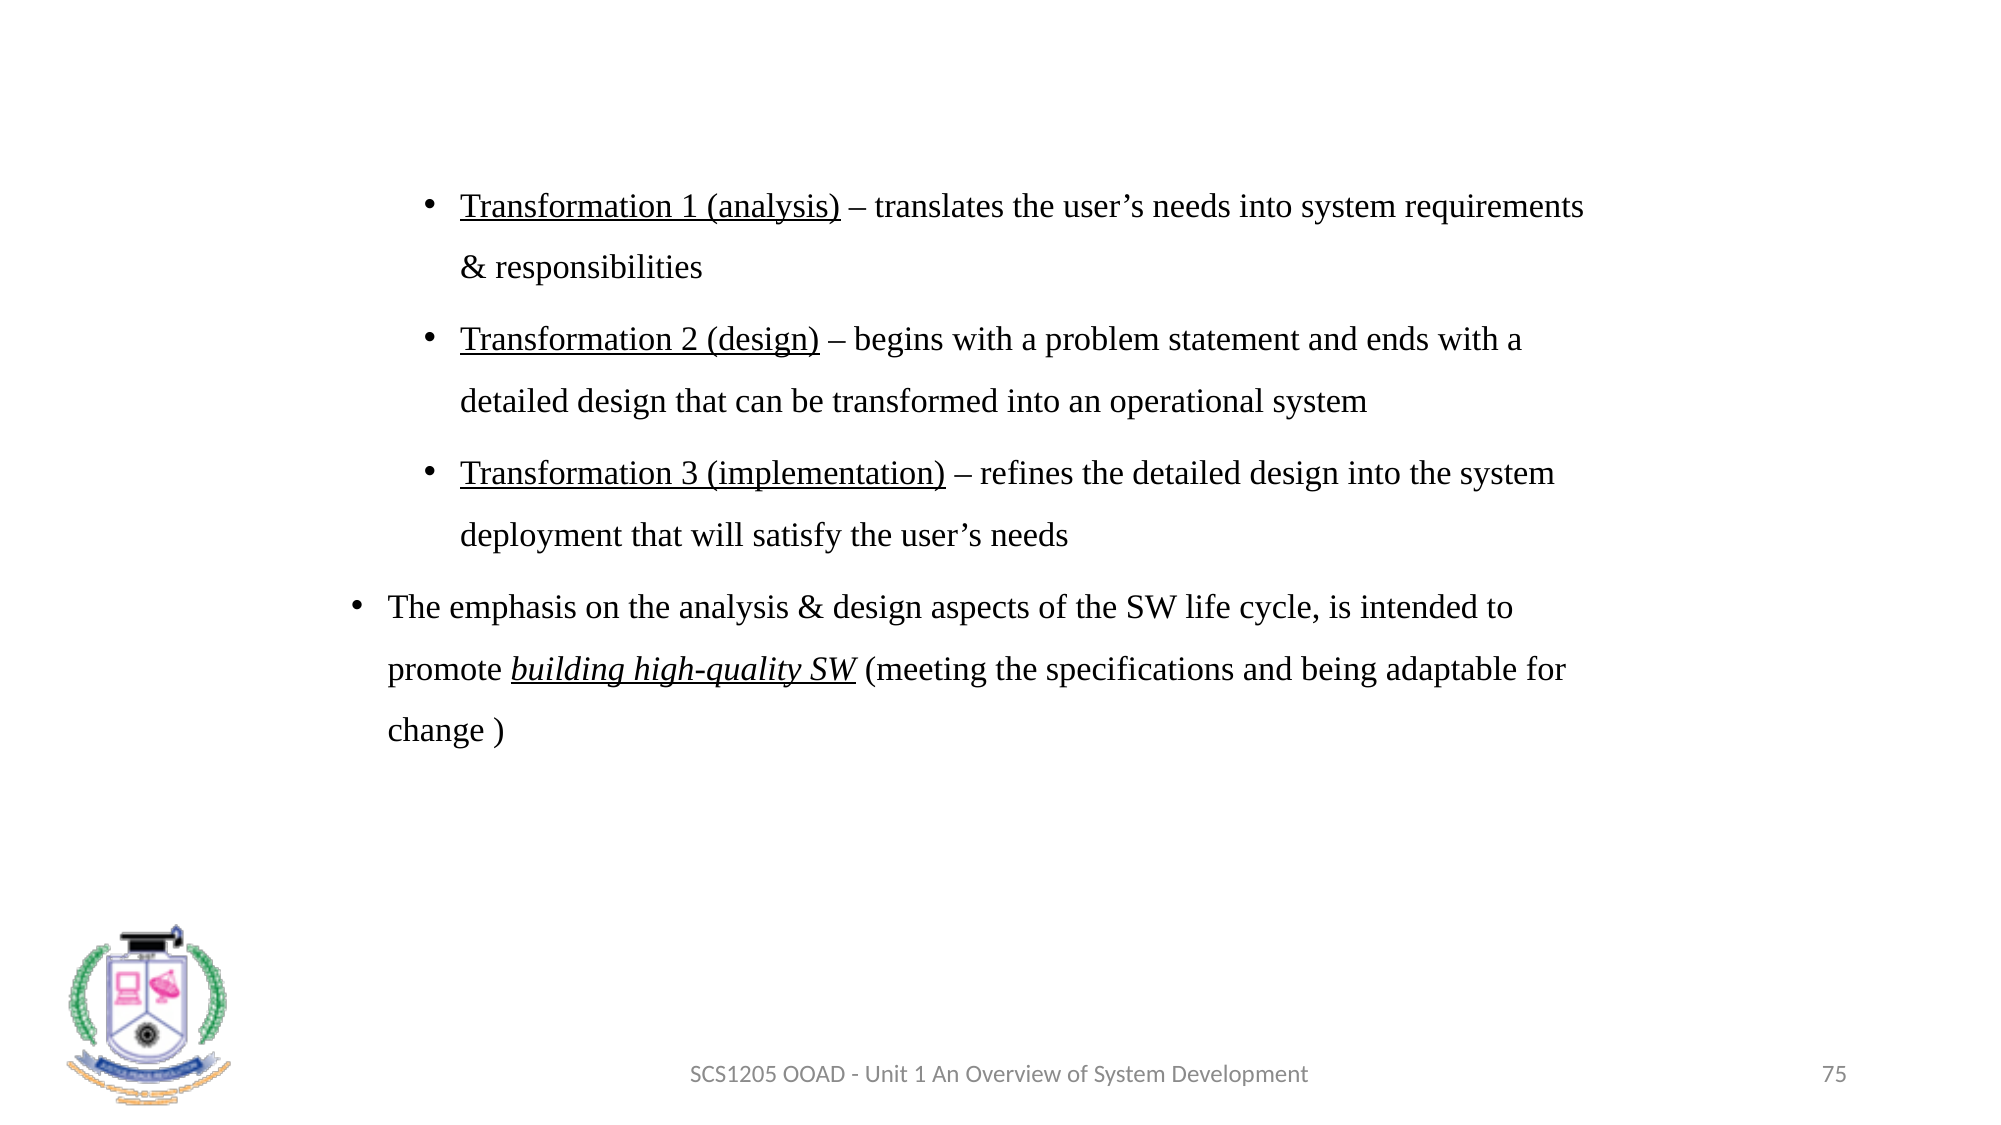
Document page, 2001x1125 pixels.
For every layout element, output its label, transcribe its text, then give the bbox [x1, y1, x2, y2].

slide_number 75 [1412, 1042, 1863, 1103]
footer SCS1205 OOAD - Unit 1 An Overview of System Development [662, 1042, 1338, 1103]
picture [50, 923, 268, 1123]
text_box Transformation 1 (analysis) – translates the user’s needs into system requirements & responsibilities Transformation 2 (design) – begins with a problem statement and ends with a detailed design that can be transformed into an operational system Transformation 3 (implementation) – refines the detailed design into the system deployment that will satisfy the user’s needs The emphasis on the analysis & design aspects of the SW life cycle, is intended to promote building high-quality SW (meeting the specifications and being adaptable for change ) [263, 154, 1614, 898]
